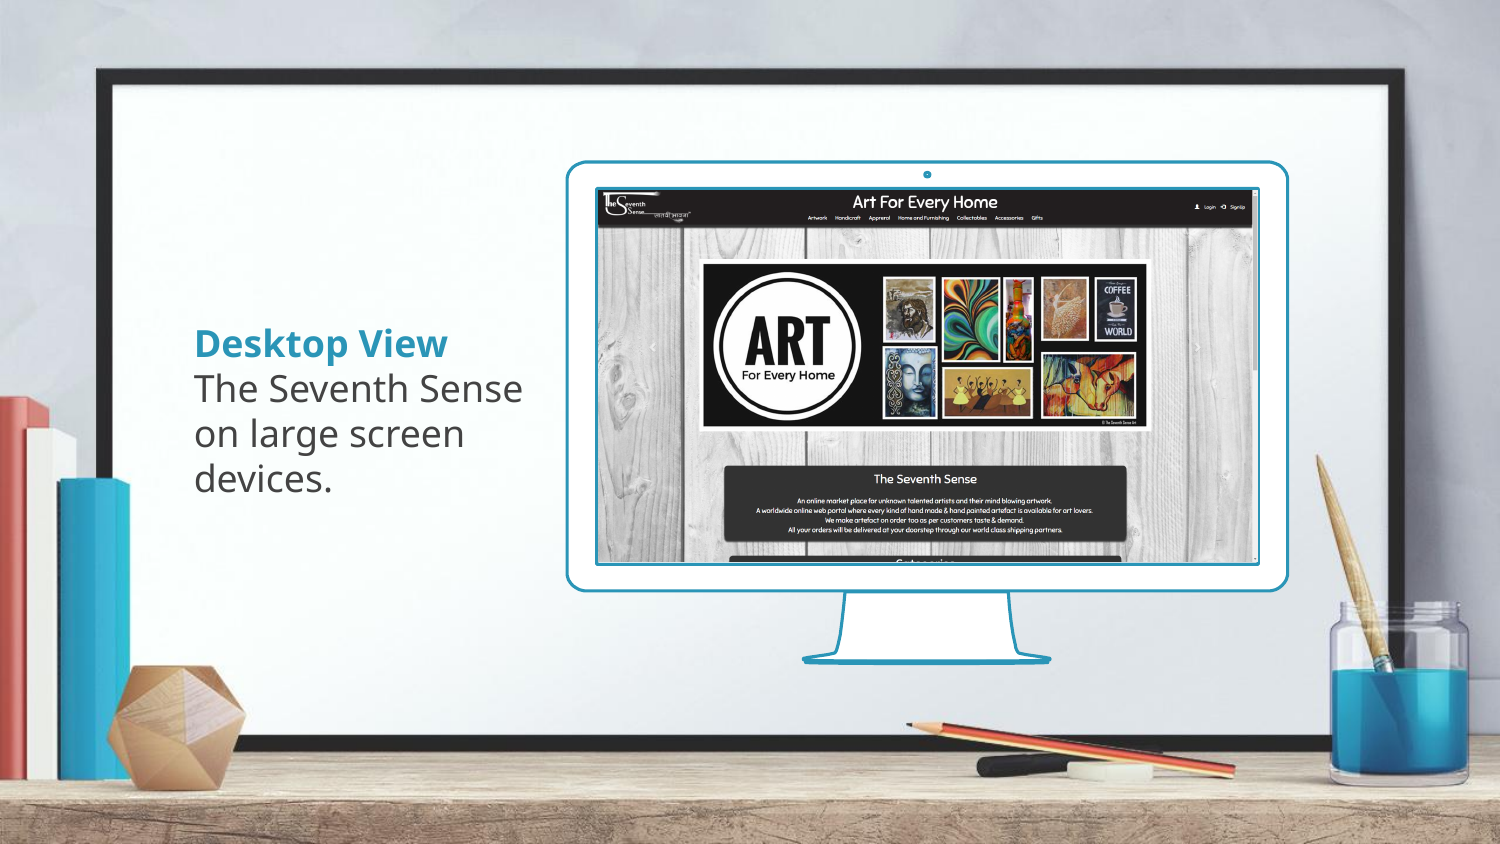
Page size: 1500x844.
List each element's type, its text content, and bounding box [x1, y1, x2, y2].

list Desktop View The Seventh Sense on large screen devices. [178, 86, 547, 733]
picture [0, 0, 1500, 844]
text_box [567, 162, 1288, 664]
